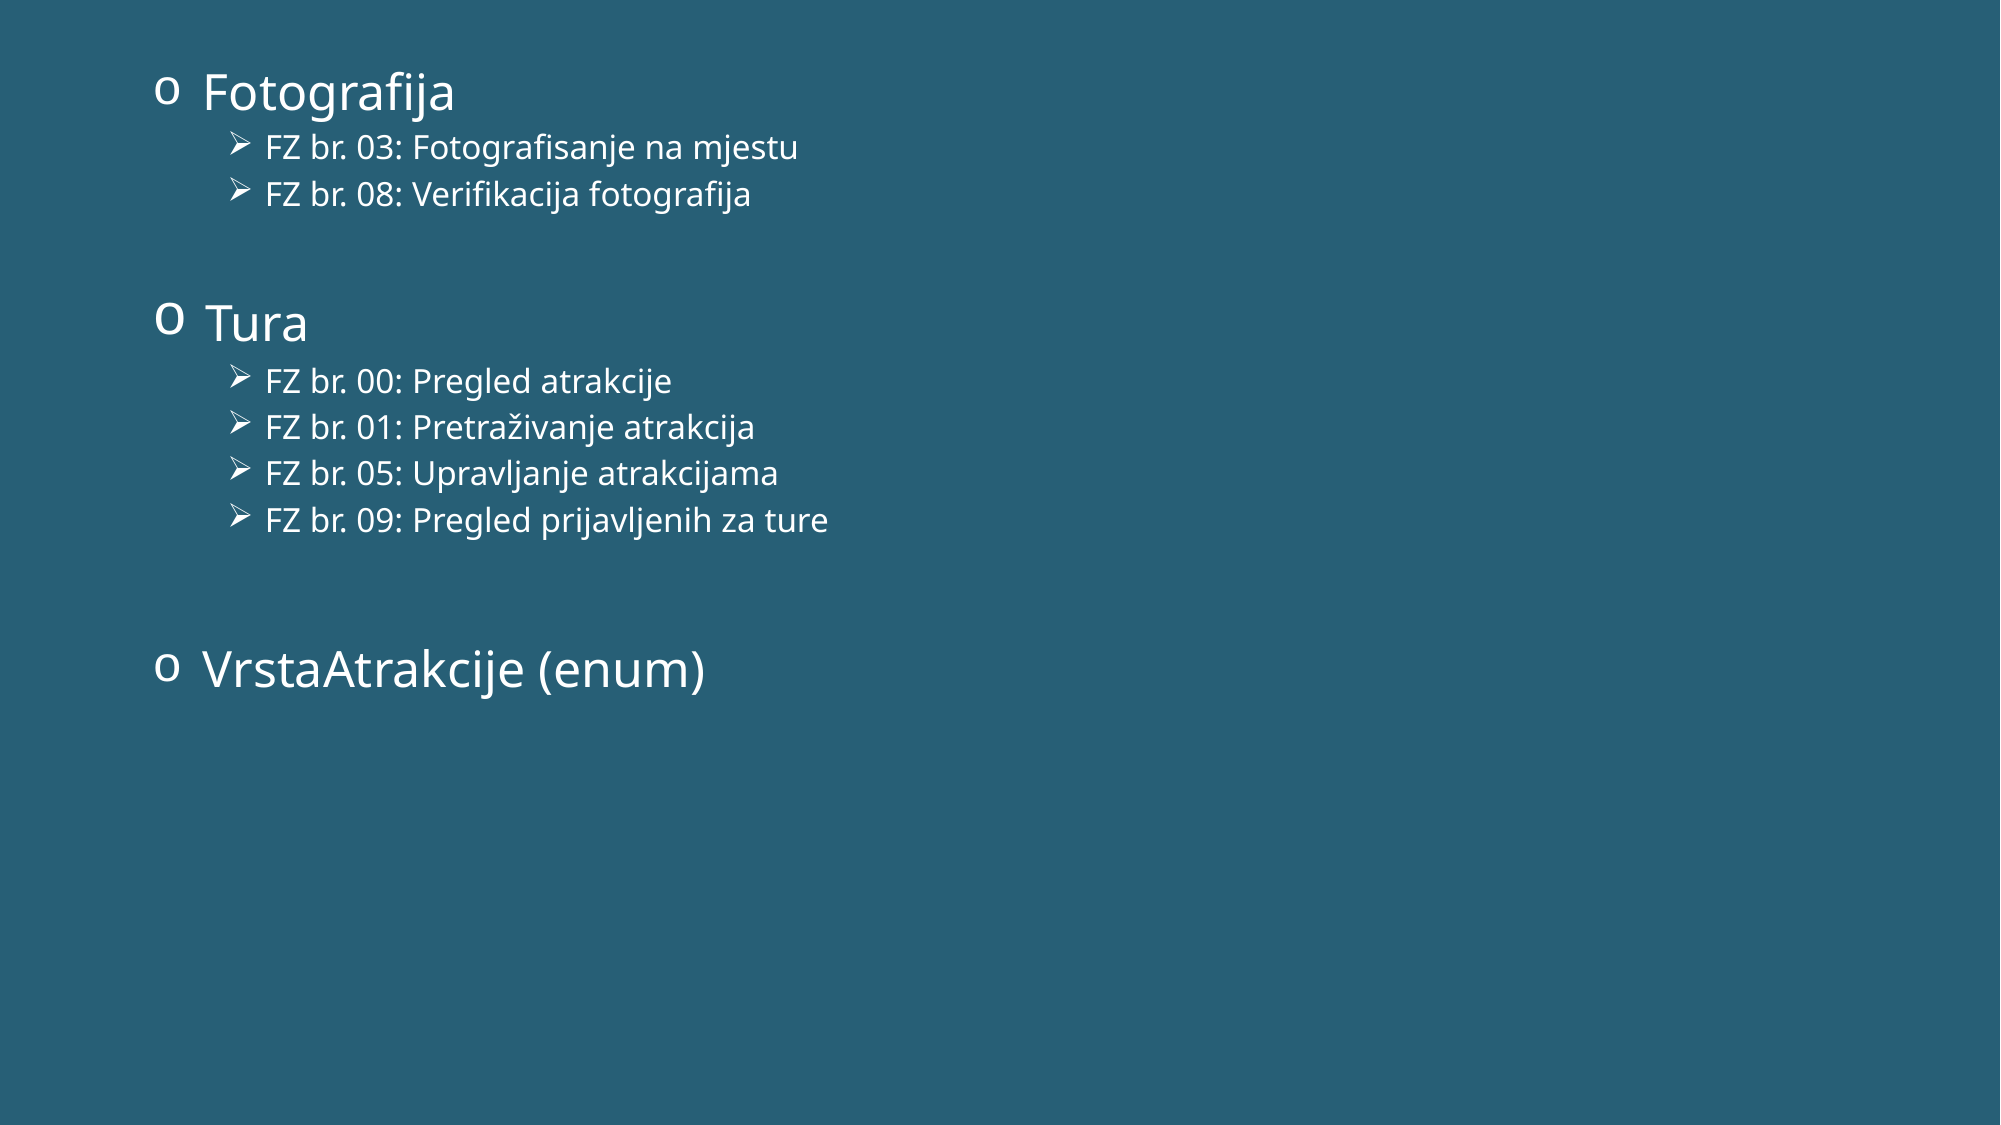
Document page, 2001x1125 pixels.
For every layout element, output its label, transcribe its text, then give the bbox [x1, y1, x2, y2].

list Fotografija FZ br. 03: Fotografisanje na mjestu FZ br. 08: Verifikacija fotografija Tura FZ br. 00: Pregled atrakcije FZ br. 01: Pretraživanje atrakcija FZ br. 05: Upravljanje atrakcijama FZ br. 09: Pregled prijavljenih za ture VrstaAtrakcije (enum) [137, 59, 1863, 1014]
